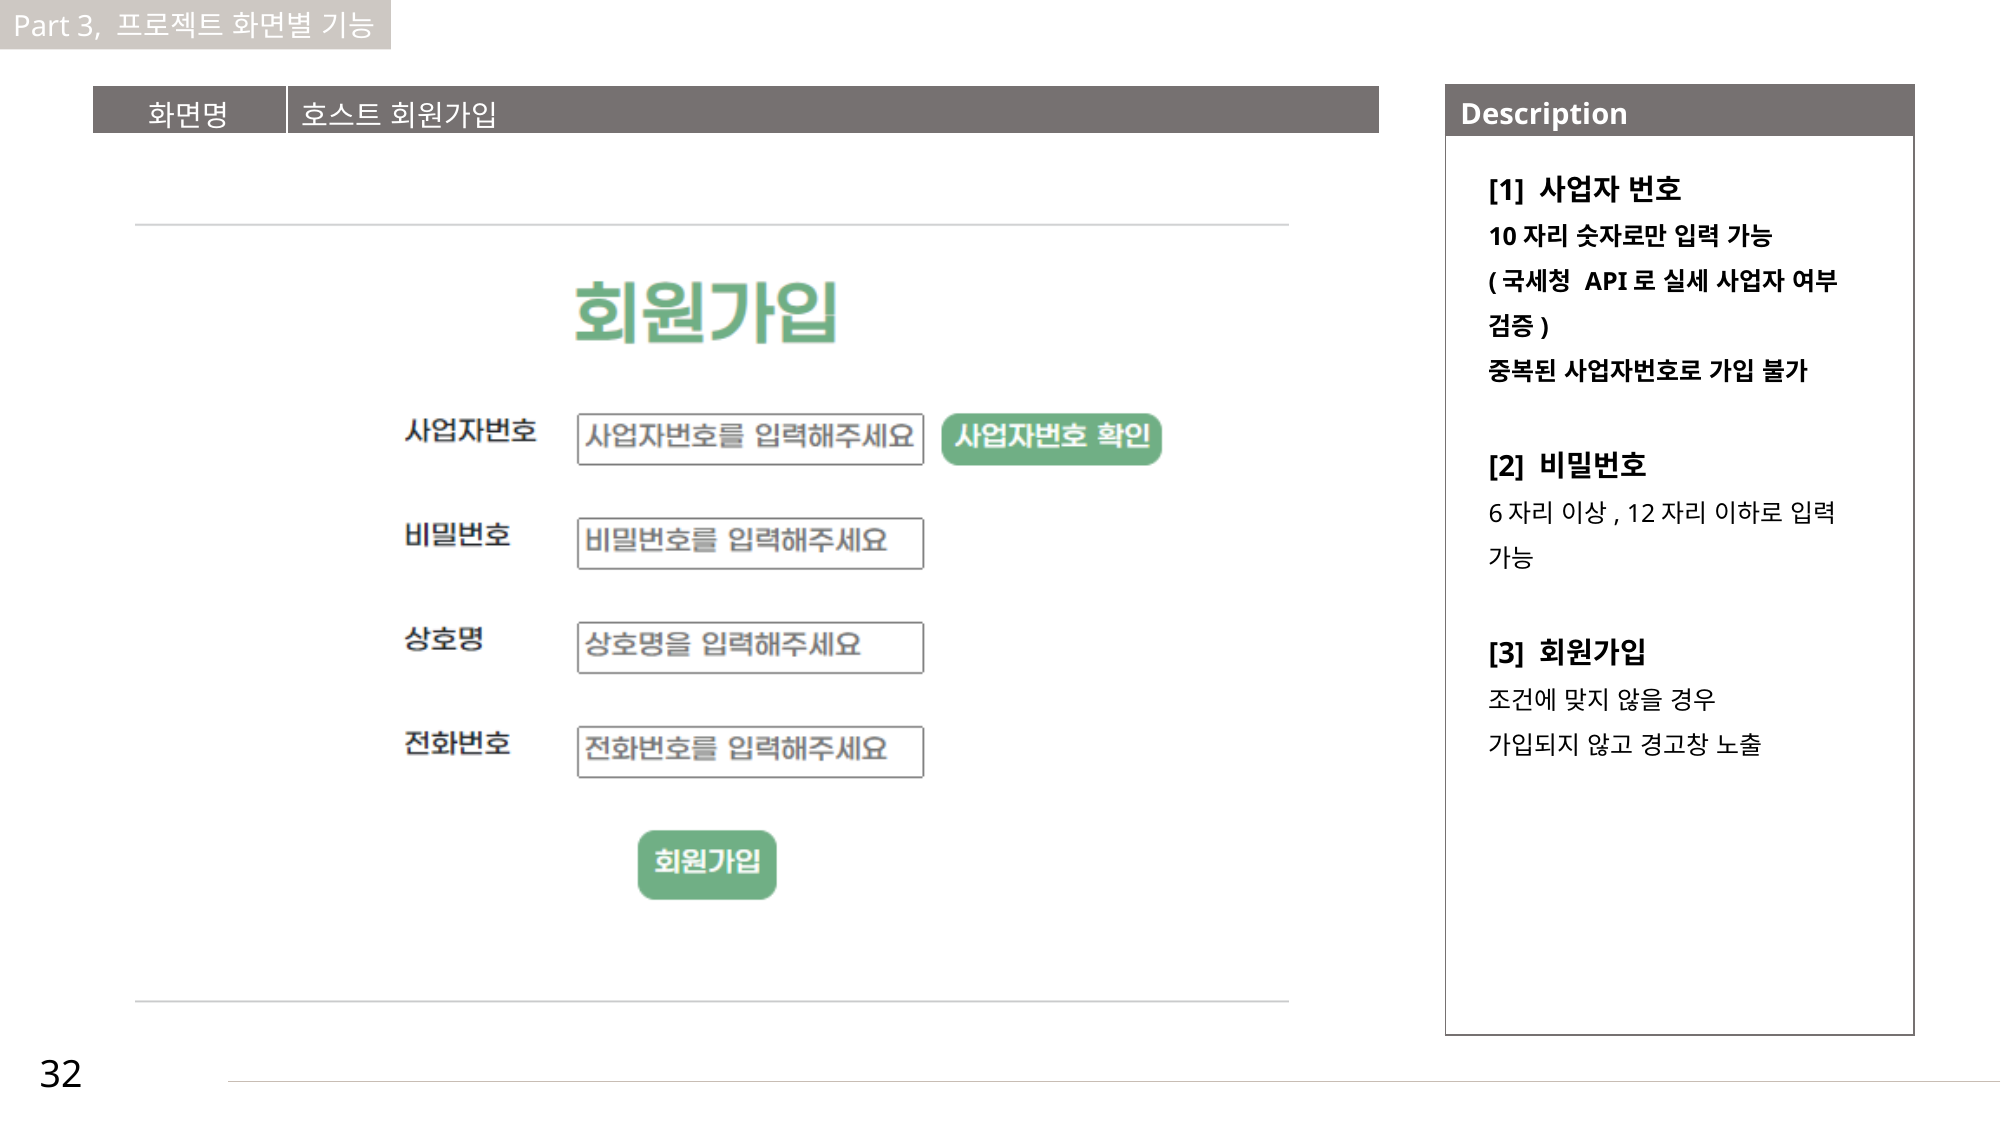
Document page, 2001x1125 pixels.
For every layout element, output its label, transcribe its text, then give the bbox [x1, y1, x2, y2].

text_box Part 3, 프로젝트 화면별 기능 [0, 0, 391, 50]
picture [135, 200, 1289, 1020]
text_box [1] 사업자 번호 10자리 숫자로만 입력 가능 (국세청 API로 실세 사업자 여부 검증) 중복된 사업자번호로 가입 불가 [2] 비밀번호 6자리 이상, 12자리 이하로 입력 가능 [3] 회원가입 조건에 맞지 않을 경우 가입되지 않고 경고창 노출 [1473, 145, 1902, 767]
table_cell [1446, 136, 1913, 1034]
table_header Description [1446, 86, 1913, 134]
table_header 호스트 회원가입 [288, 86, 1379, 133]
table_header 화면명 [93, 86, 286, 133]
